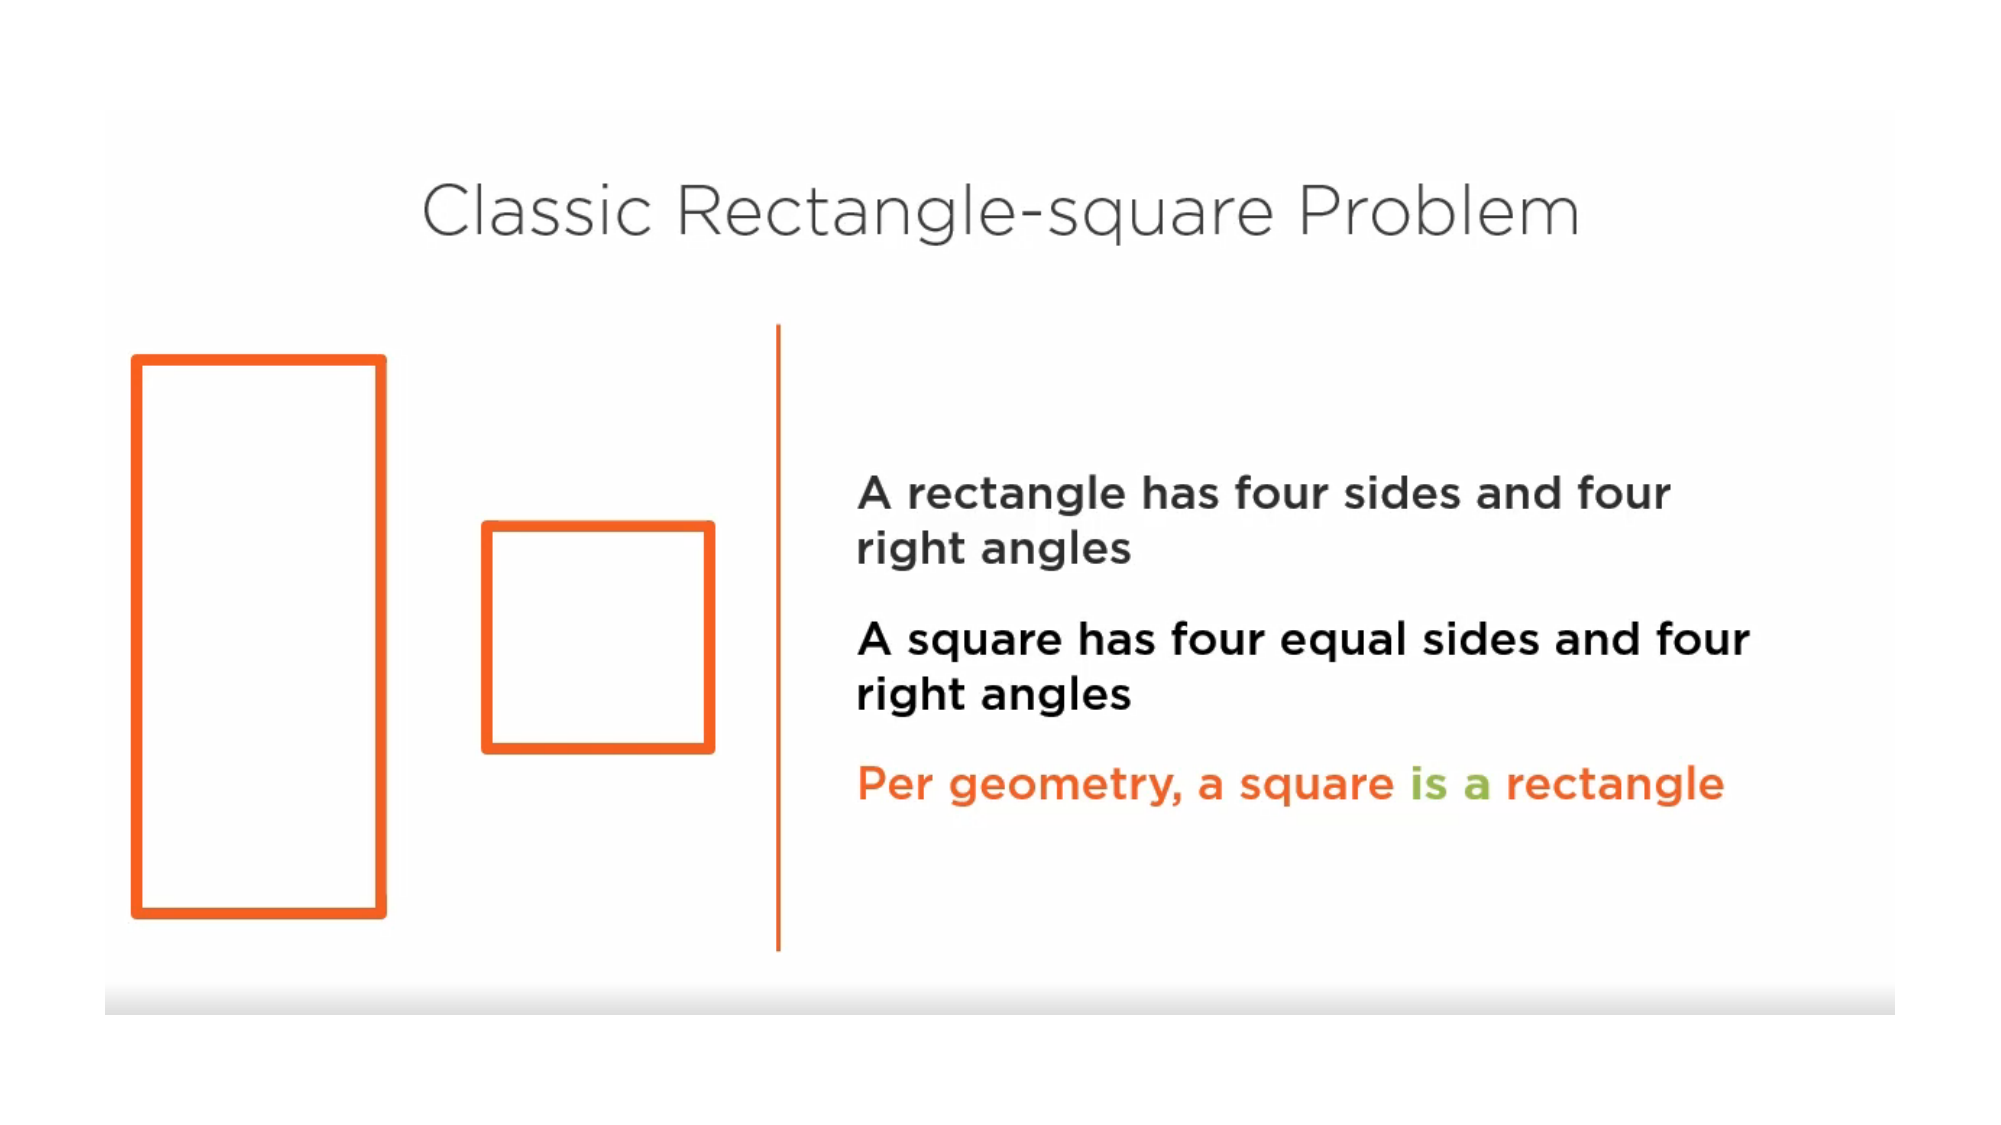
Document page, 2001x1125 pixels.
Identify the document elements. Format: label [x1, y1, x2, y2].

list [105, 110, 1895, 1015]
